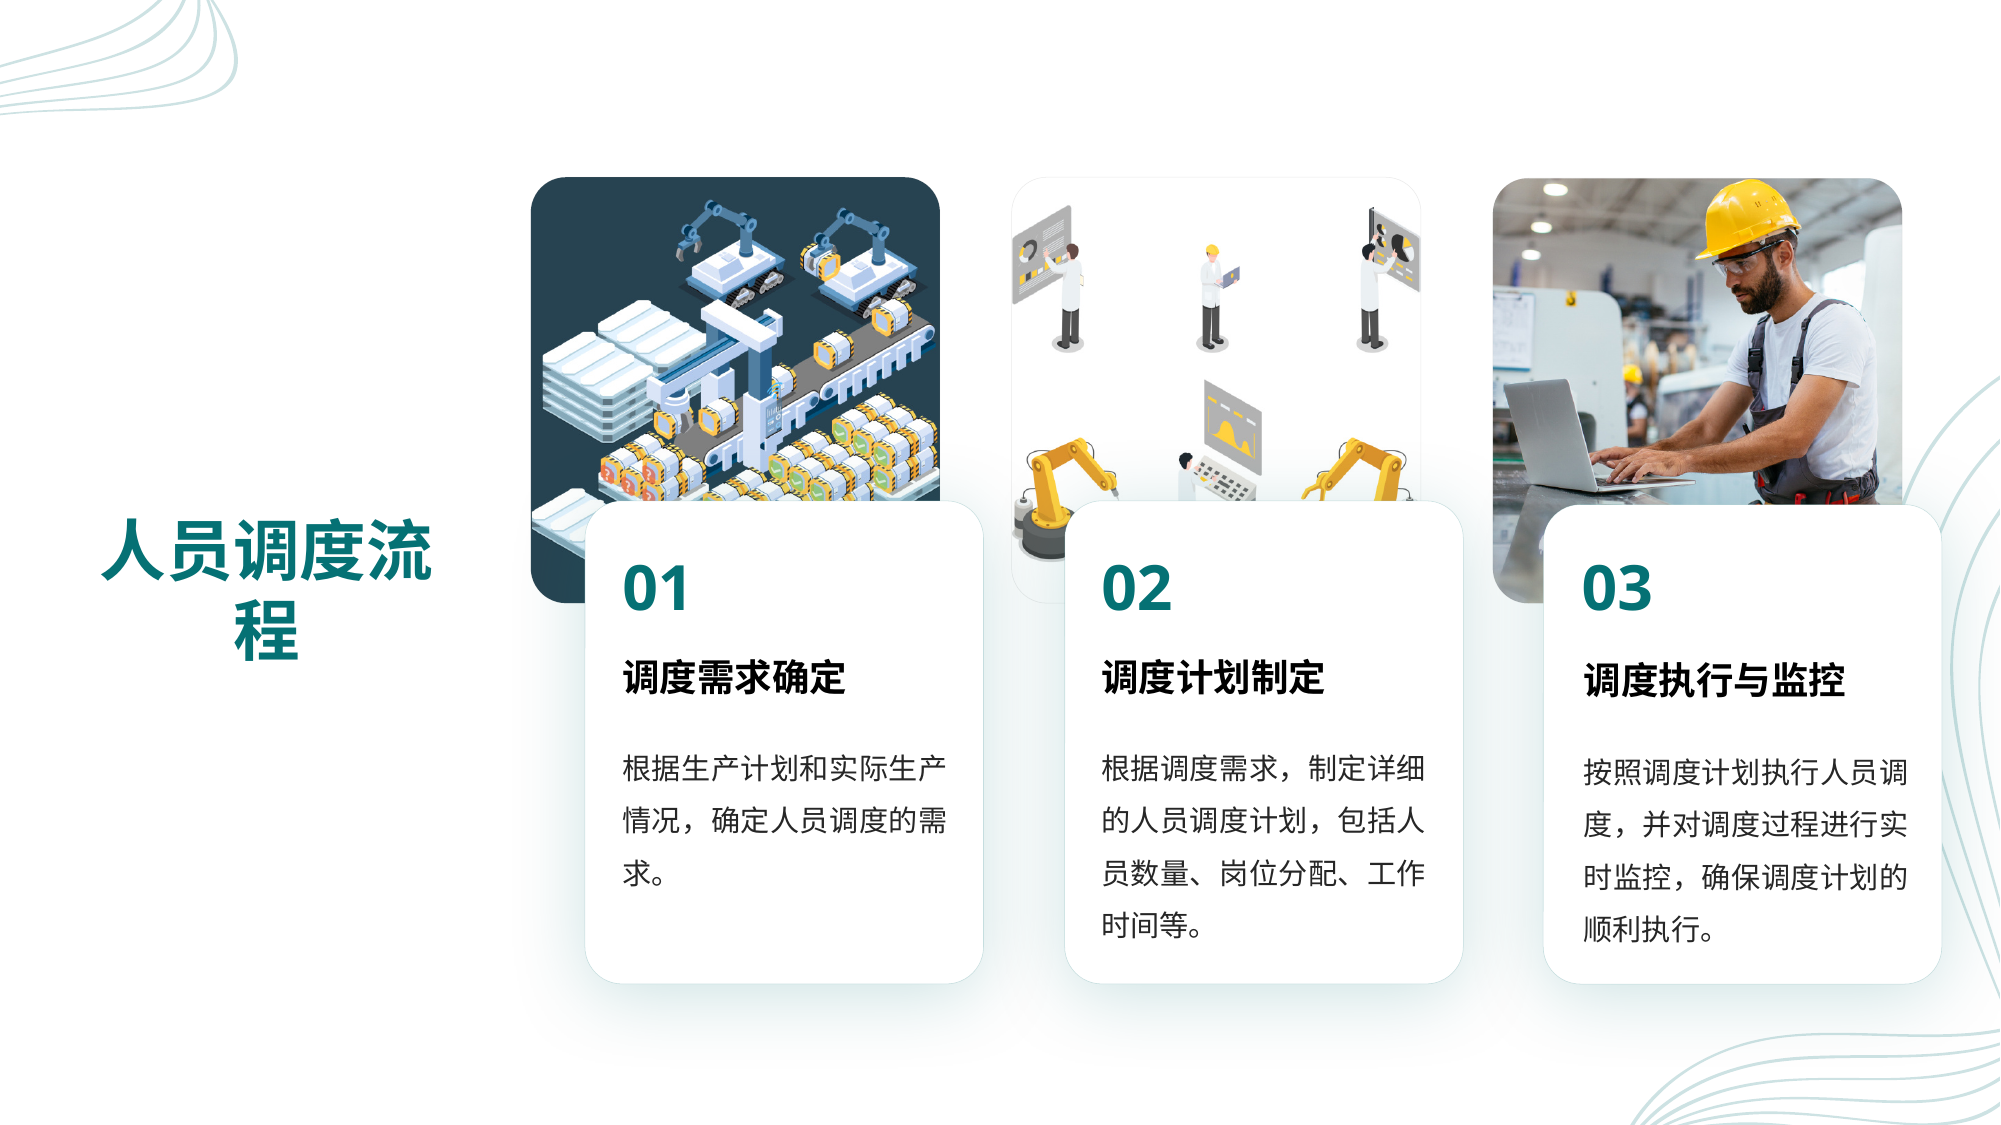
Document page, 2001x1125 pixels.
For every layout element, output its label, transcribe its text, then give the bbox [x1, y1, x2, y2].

text_box 调度执行与监控 [1583, 635, 1909, 725]
text_box 01 [622, 547, 948, 624]
text_box 03 [1581, 547, 1907, 623]
text_box [584, 500, 984, 984]
text_box [1064, 500, 1464, 984]
text_box [1543, 504, 1942, 985]
text_box 根据调度需求，制定详细的人员调度计划，包括人员数量、岗位分配、工作时间等。 [1101, 732, 1427, 956]
picture [1492, 178, 1903, 604]
text_box 02 [1101, 547, 1427, 624]
picture [1011, 177, 1421, 604]
text_box 按照调度计划执行人员调度，并对调度过程进行实时监控，确保调度计划的顺利执行。 [1583, 736, 1909, 956]
picture [530, 177, 940, 604]
text_box 调度需求确定 [622, 631, 948, 721]
title 人员调度流程 [77, 347, 456, 831]
text_box 根据生产计划和实际生产情况，确定人员调度的需求。 [622, 732, 948, 956]
text_box 调度计划制定 [1101, 631, 1427, 721]
